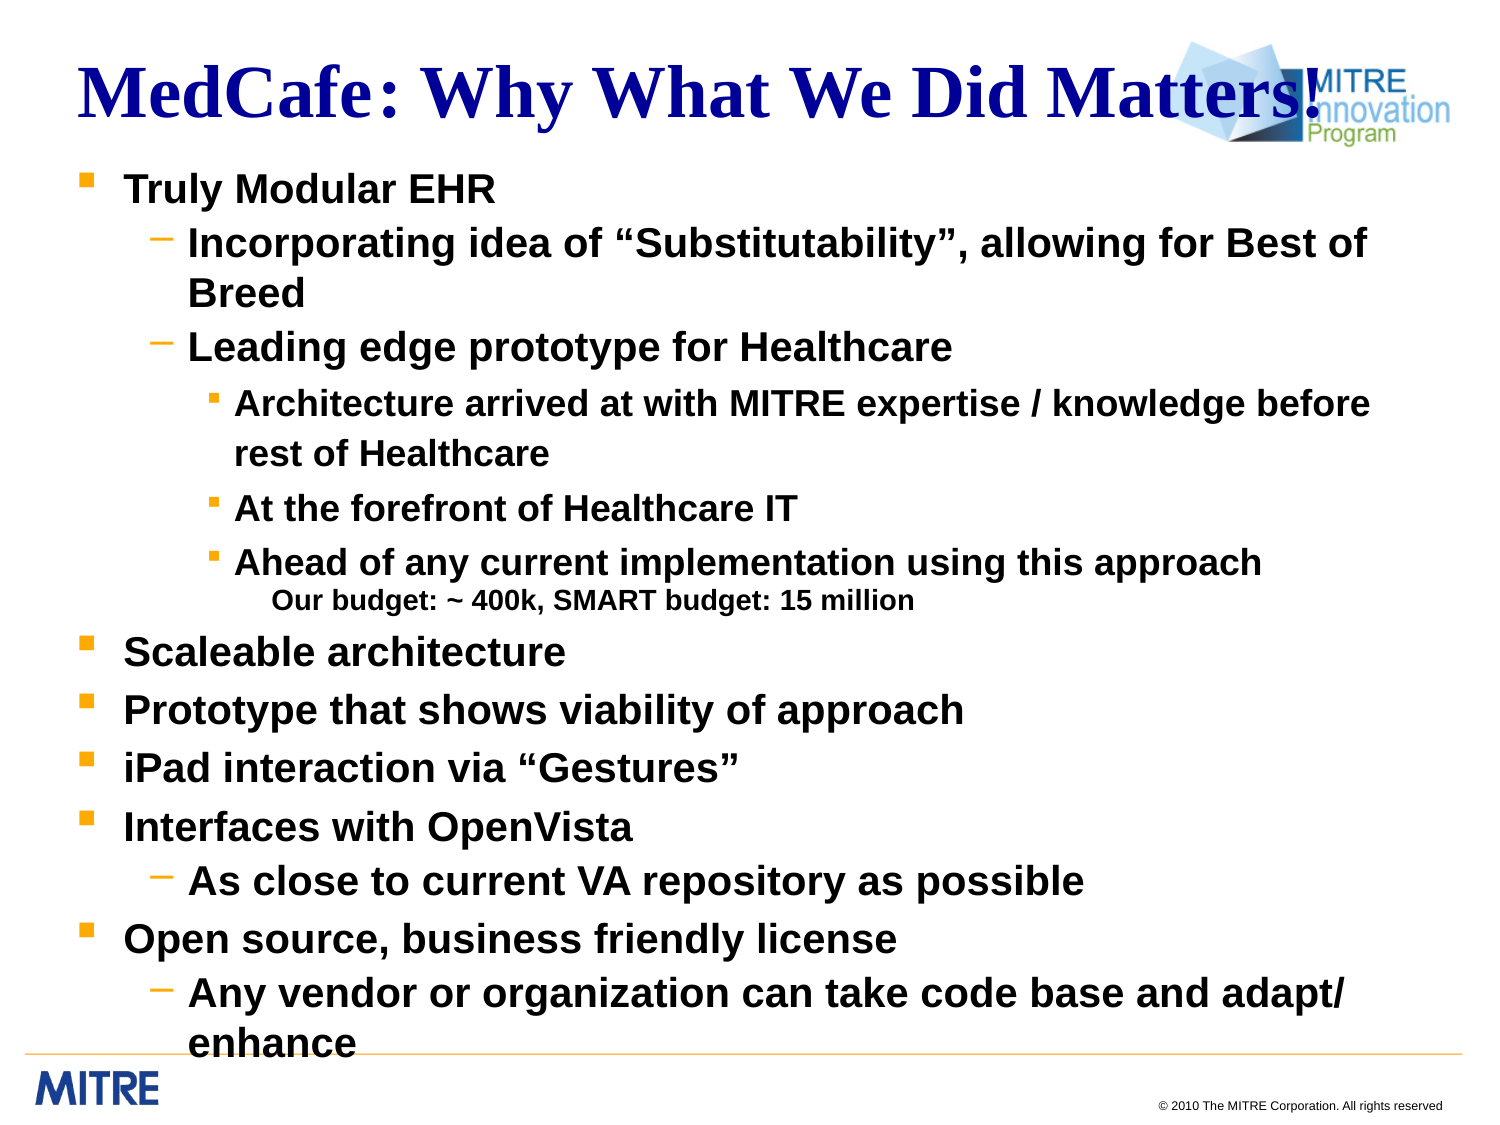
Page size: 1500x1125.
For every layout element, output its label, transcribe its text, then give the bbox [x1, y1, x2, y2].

picture [30, 1068, 163, 1111]
list Truly Modular EHR Incorporating idea of “Substitutability”, allowing for Best of Breed Leading edge prototype for Healthcare Architecture arrived at with MITRE expertise / knowledge before rest of Healthcare At the forefront of Healthcare IT Ahead of any current implementation using this approach Our budget: ~ 400k, SMART budget: 15 million Scaleable architecture Prototype that shows viability of approach iPad interaction via “Gestures” Interfaces with OpenVista As close to current VA repository as possible Open source, business friendly license Any vendor or organization can take code base and adapt/ enhance [60, 149, 1394, 940]
picture [1160, 41, 1450, 150]
title MedCafe : Why What We Did Matters! [62, 62, 1413, 151]
